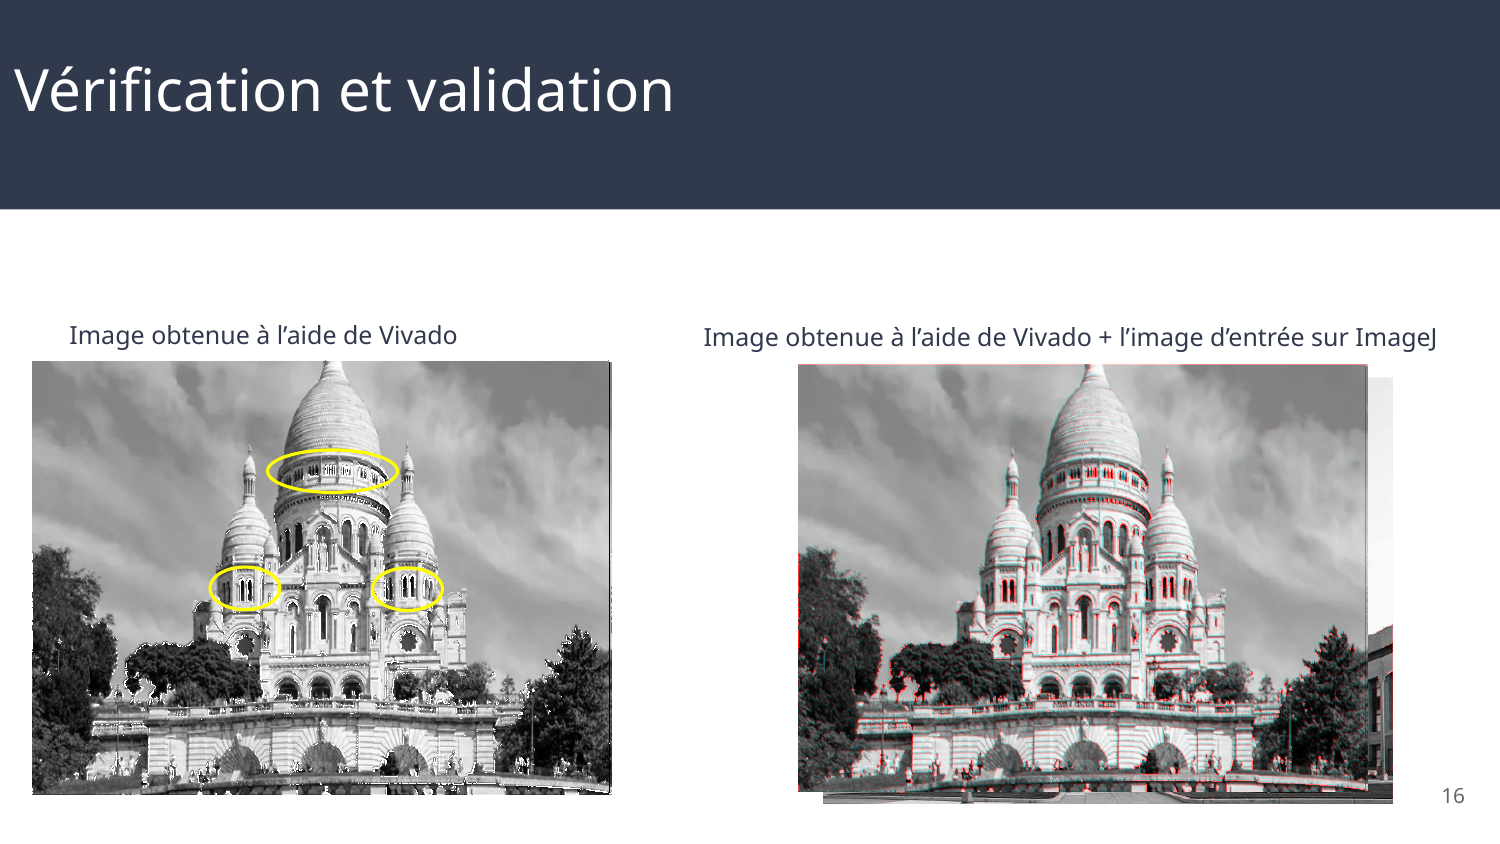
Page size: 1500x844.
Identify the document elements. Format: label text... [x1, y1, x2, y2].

slide_number 16 [1389, 764, 1480, 830]
text_box Image obtenue à l’aide de Vivado [54, 304, 750, 349]
picture [798, 364, 1393, 804]
picture [31, 360, 612, 796]
text_box Image obtenue à l’aide de Vivado + l’image d’entrée sur ImageJ [688, 306, 1500, 351]
text_box Vérification et validation [0, 38, 1500, 185]
